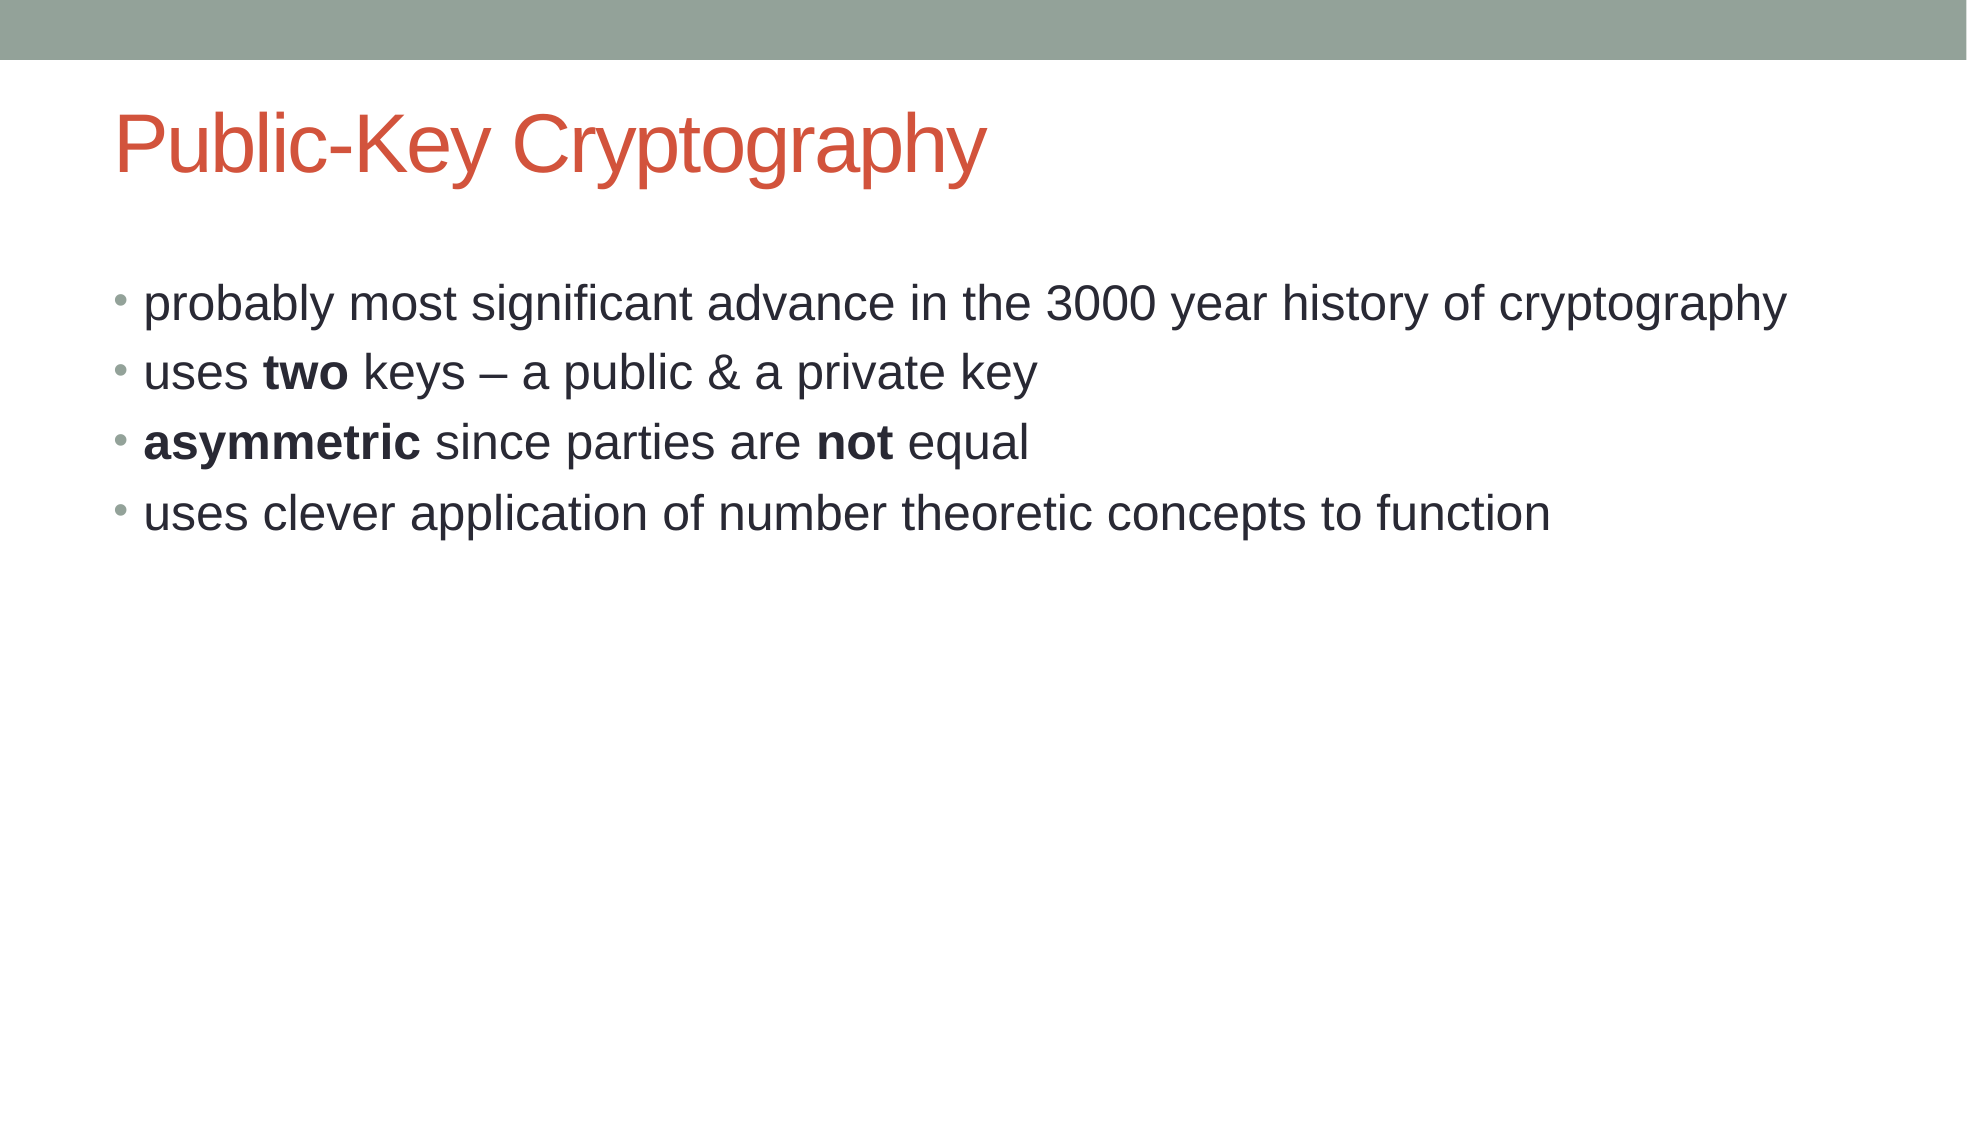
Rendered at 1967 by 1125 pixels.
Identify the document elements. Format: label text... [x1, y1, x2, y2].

title Public-Key Cryptography [98, 45, 1868, 233]
list probably most significant advance in the 3000 year history of cryptography uses two keys – a public & a private key asymmetric since parties are not equal uses clever application of number theoretic concepts to function [98, 262, 1868, 1005]
